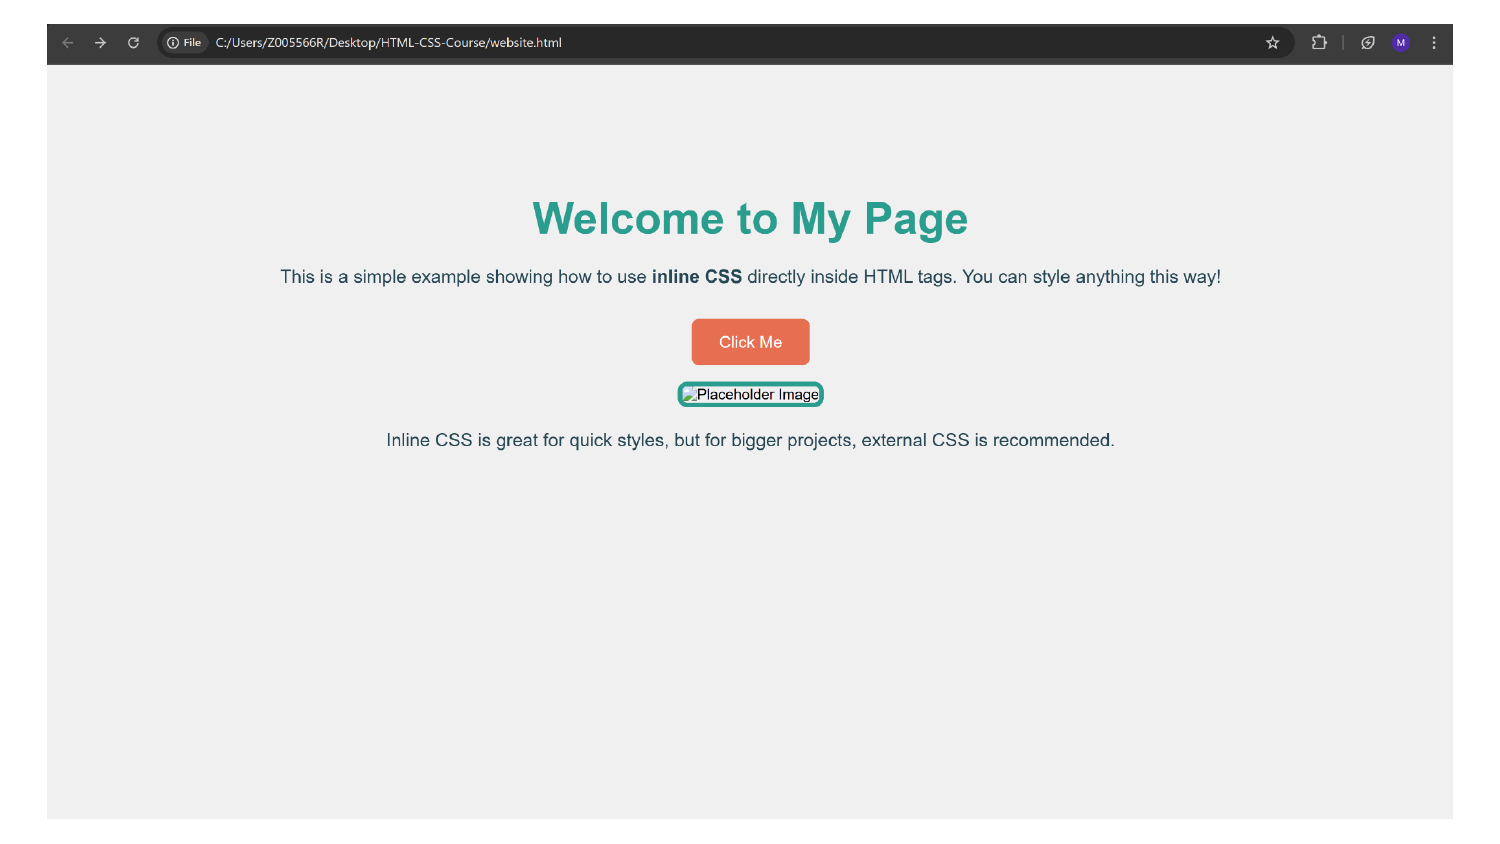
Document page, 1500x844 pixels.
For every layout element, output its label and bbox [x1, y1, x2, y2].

picture [47, 24, 1453, 819]
